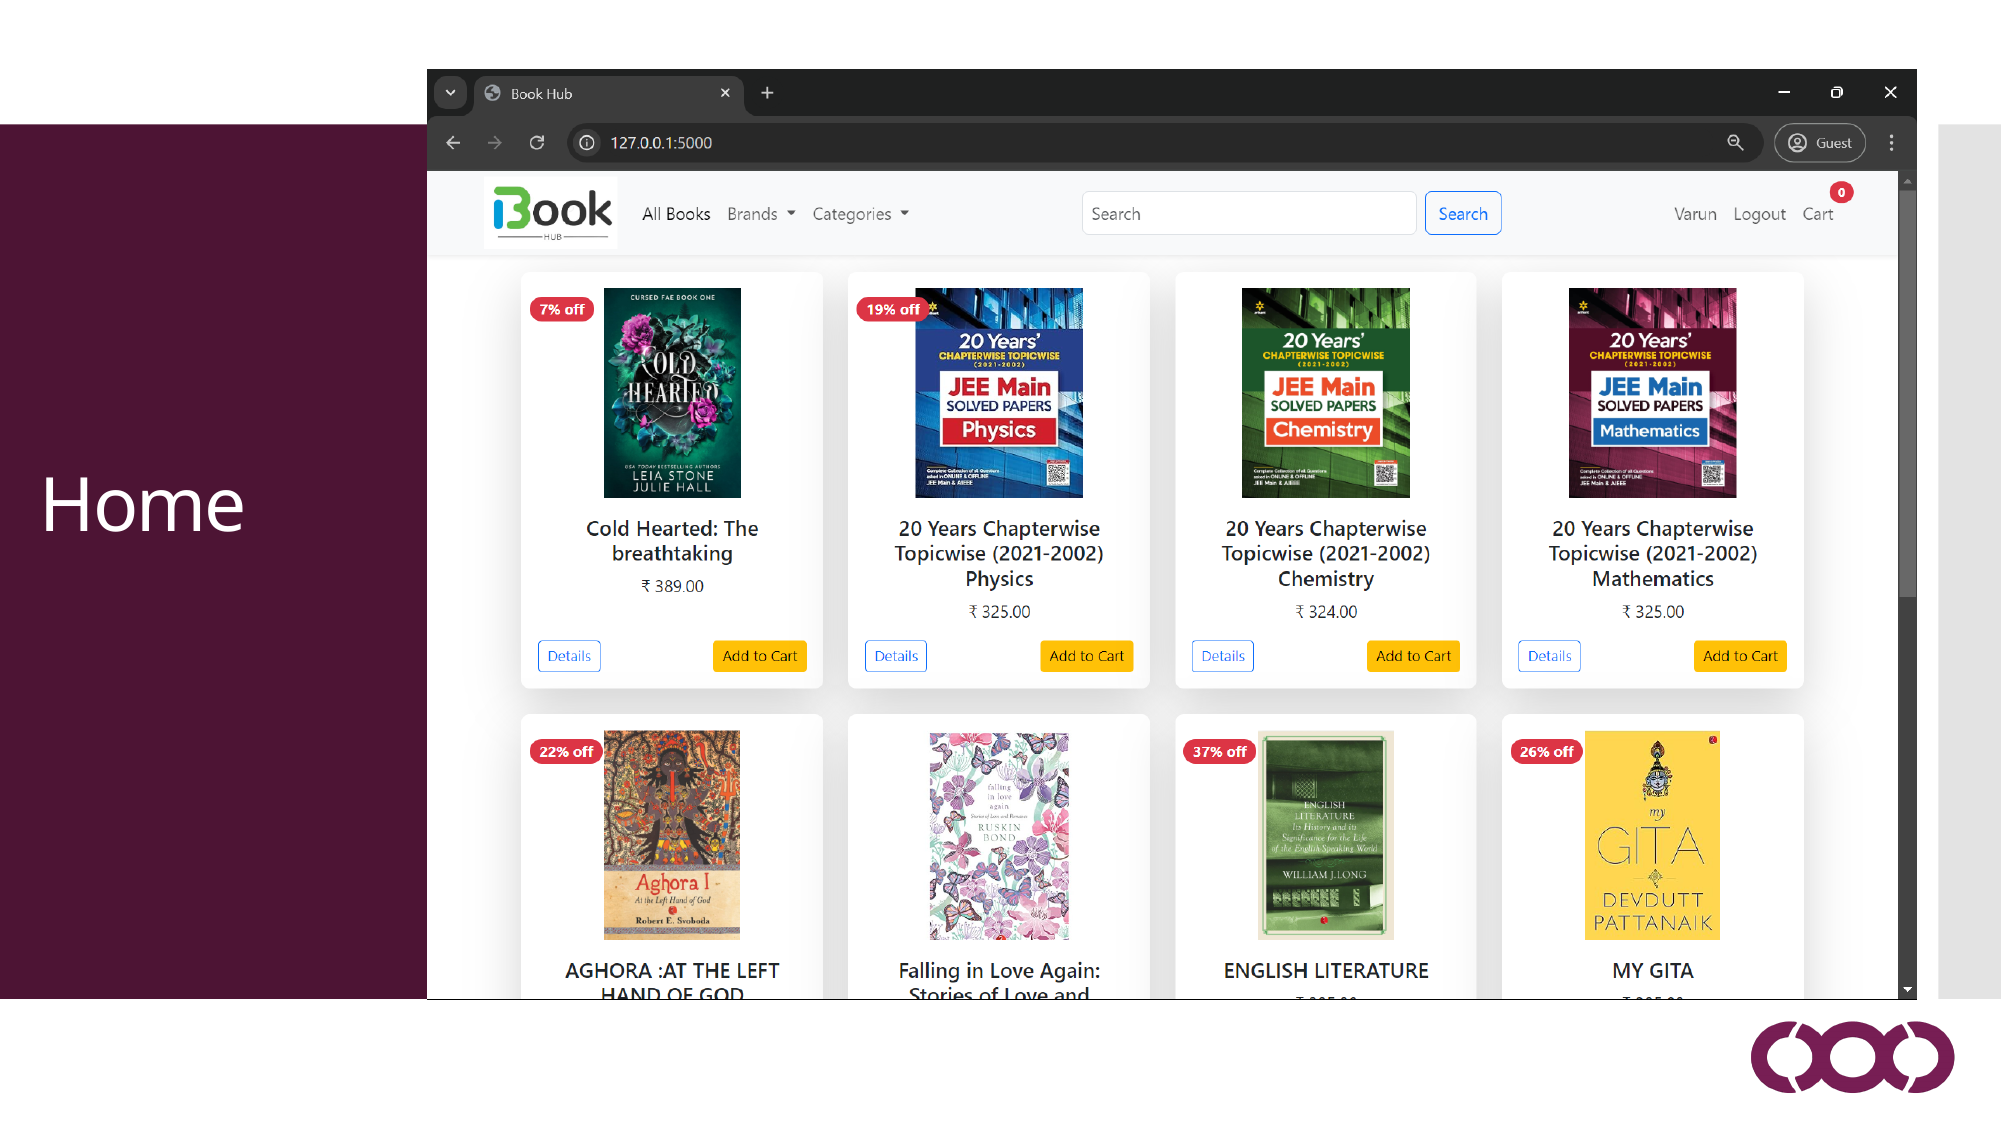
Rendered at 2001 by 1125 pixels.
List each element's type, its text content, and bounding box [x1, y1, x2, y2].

picture [1746, 1013, 1959, 1101]
text_box Home [32, 459, 339, 555]
picture [427, 69, 1917, 1001]
